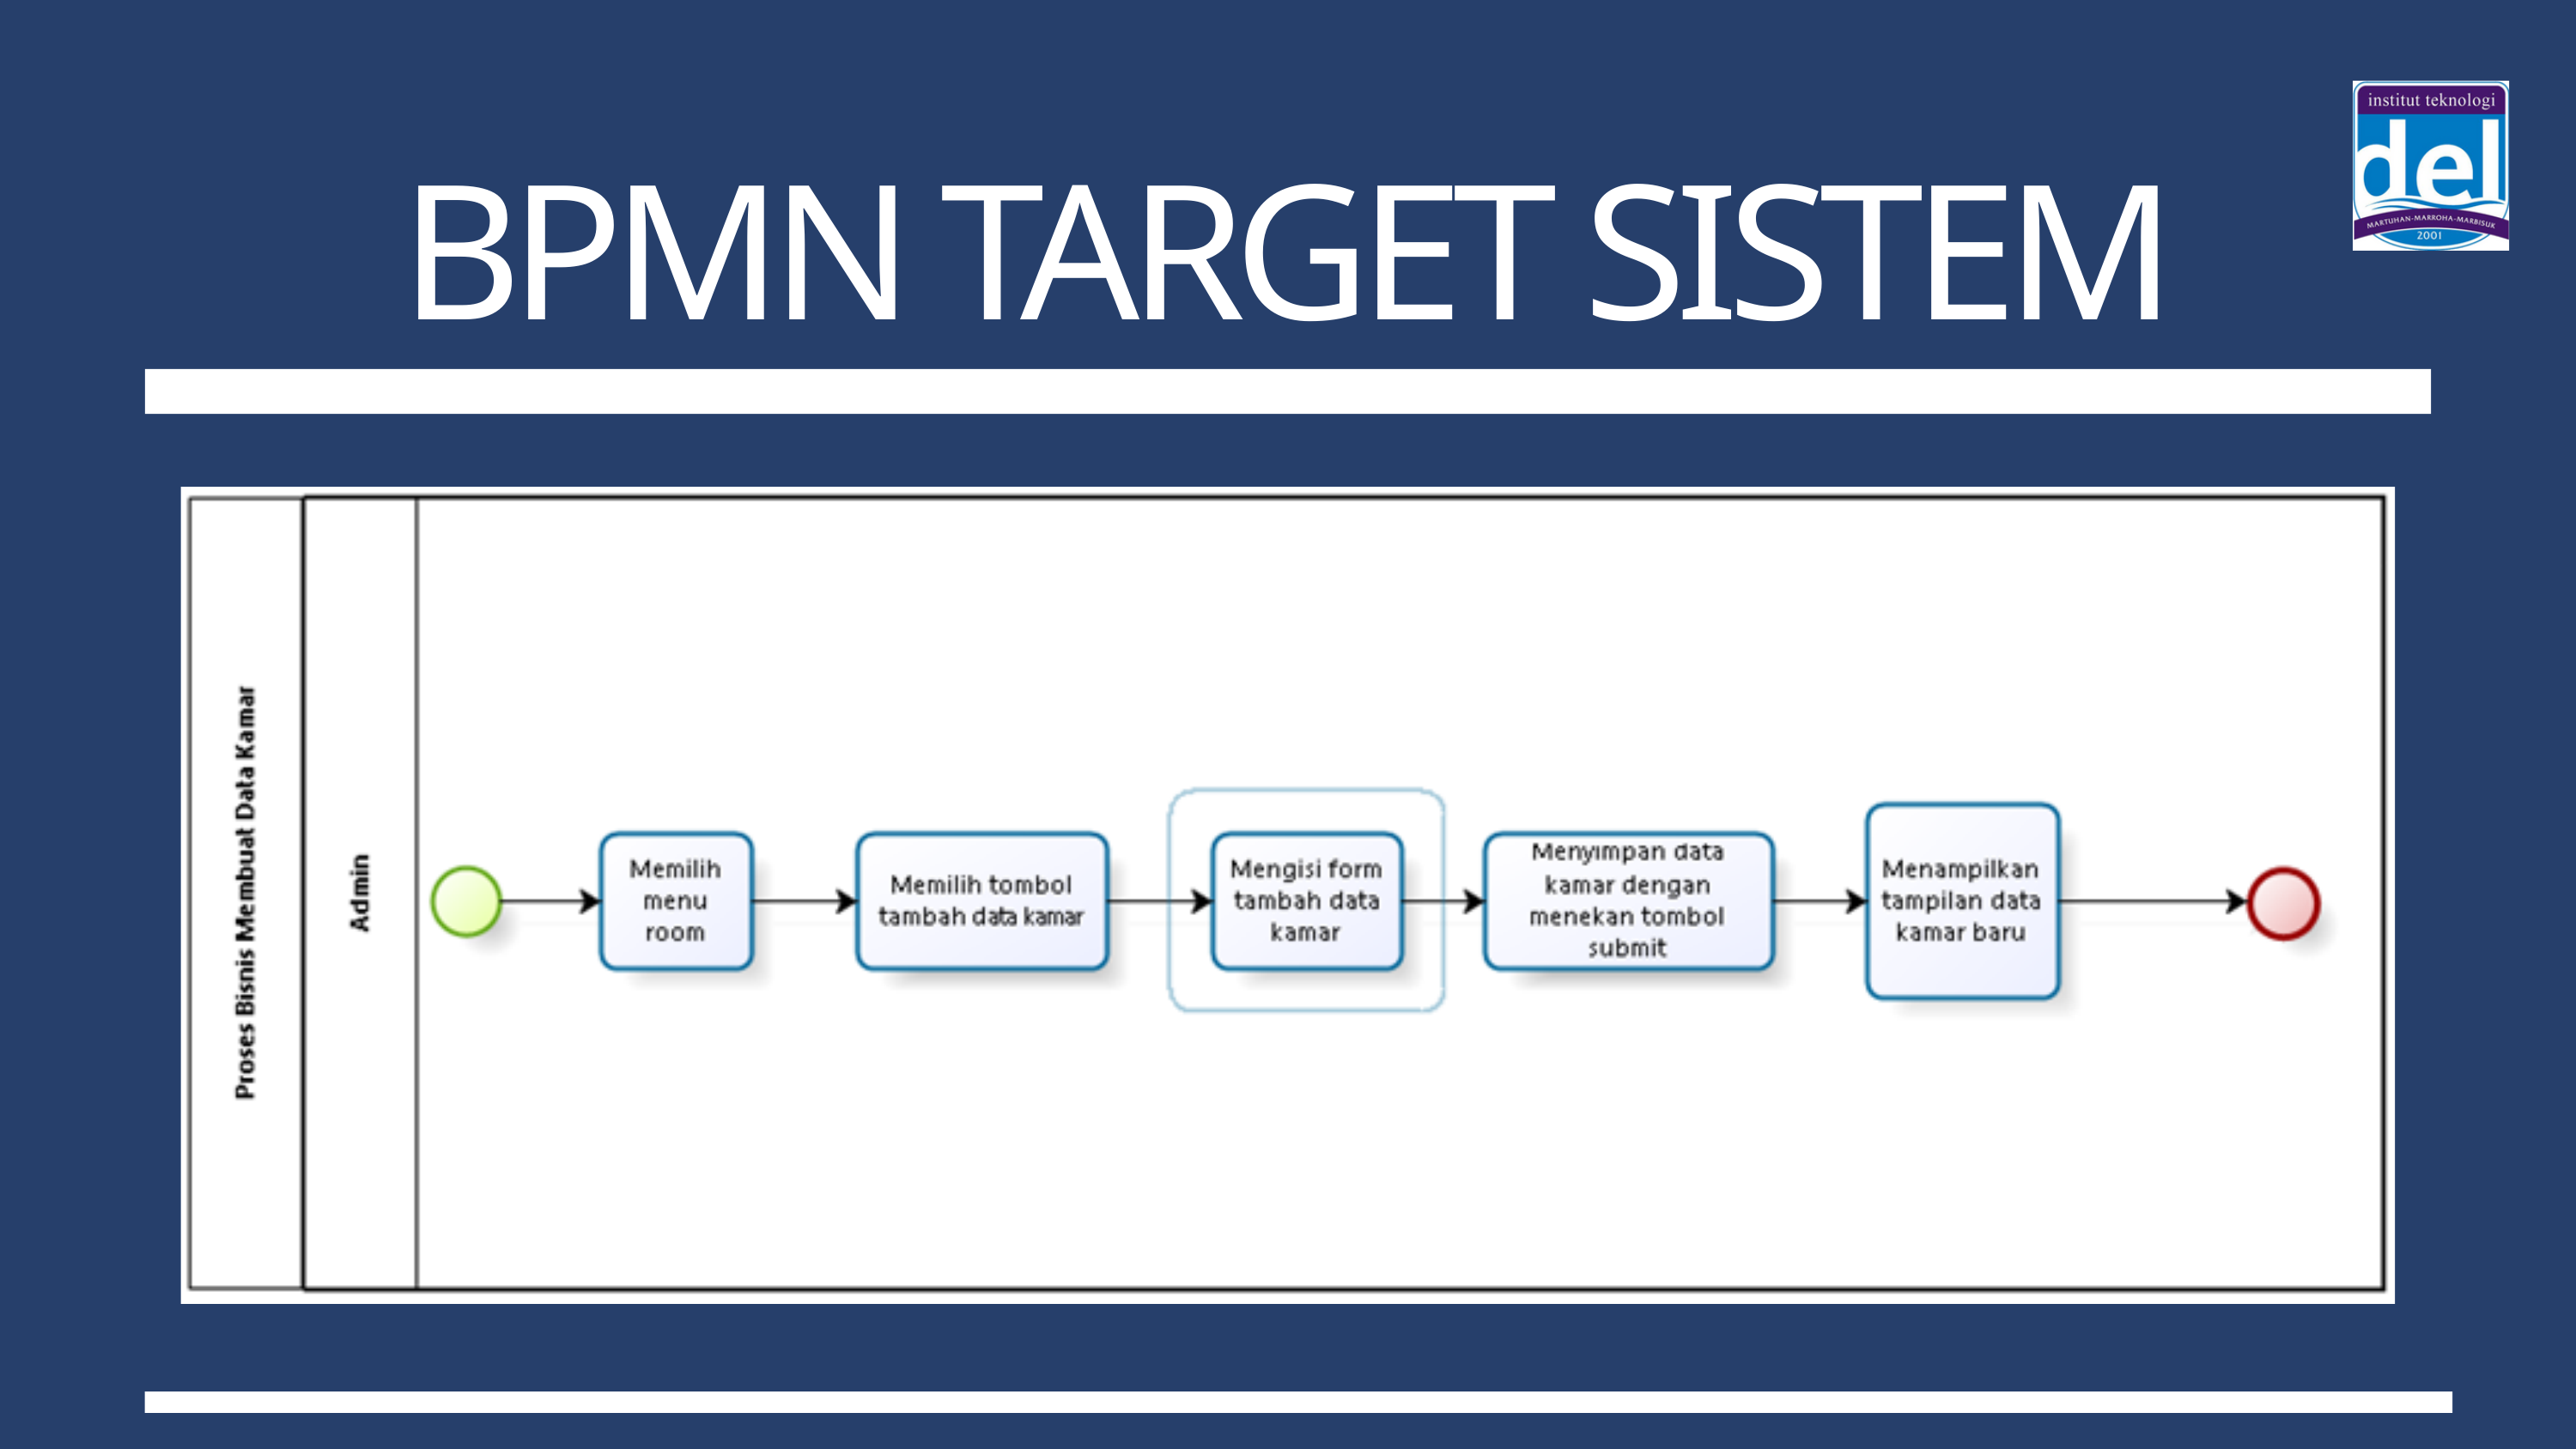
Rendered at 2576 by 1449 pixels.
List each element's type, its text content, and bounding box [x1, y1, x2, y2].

text_box [180, 487, 2396, 1304]
text_box [144, 1391, 2453, 1413]
text_box [2353, 81, 2510, 251]
text_box BPMN TARGET SISTEM [0, 185, 2576, 358]
text_box [144, 368, 2432, 415]
